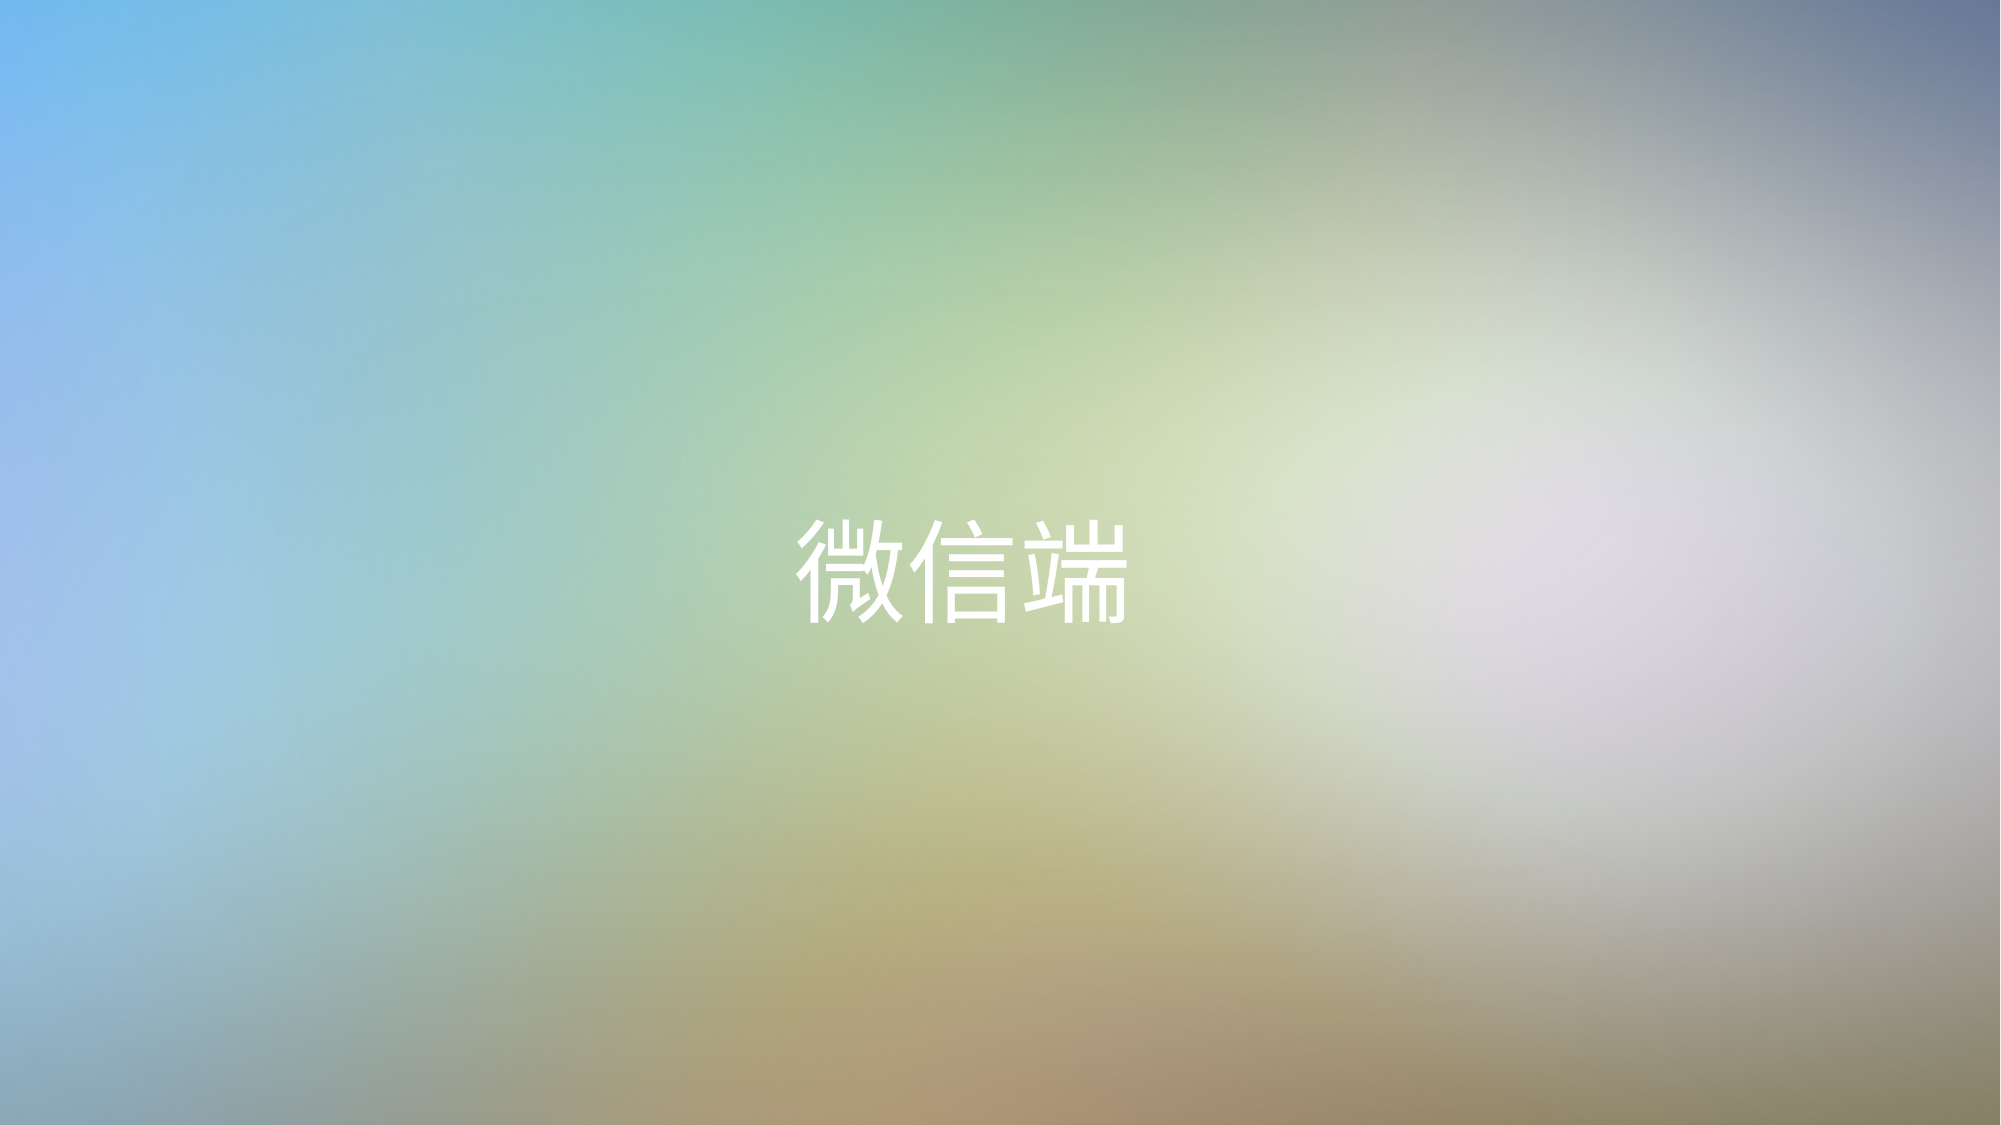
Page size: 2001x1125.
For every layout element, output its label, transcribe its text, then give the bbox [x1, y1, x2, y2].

text_box 微信端 [779, 494, 1147, 644]
picture [0, 0, 2001, 1125]
